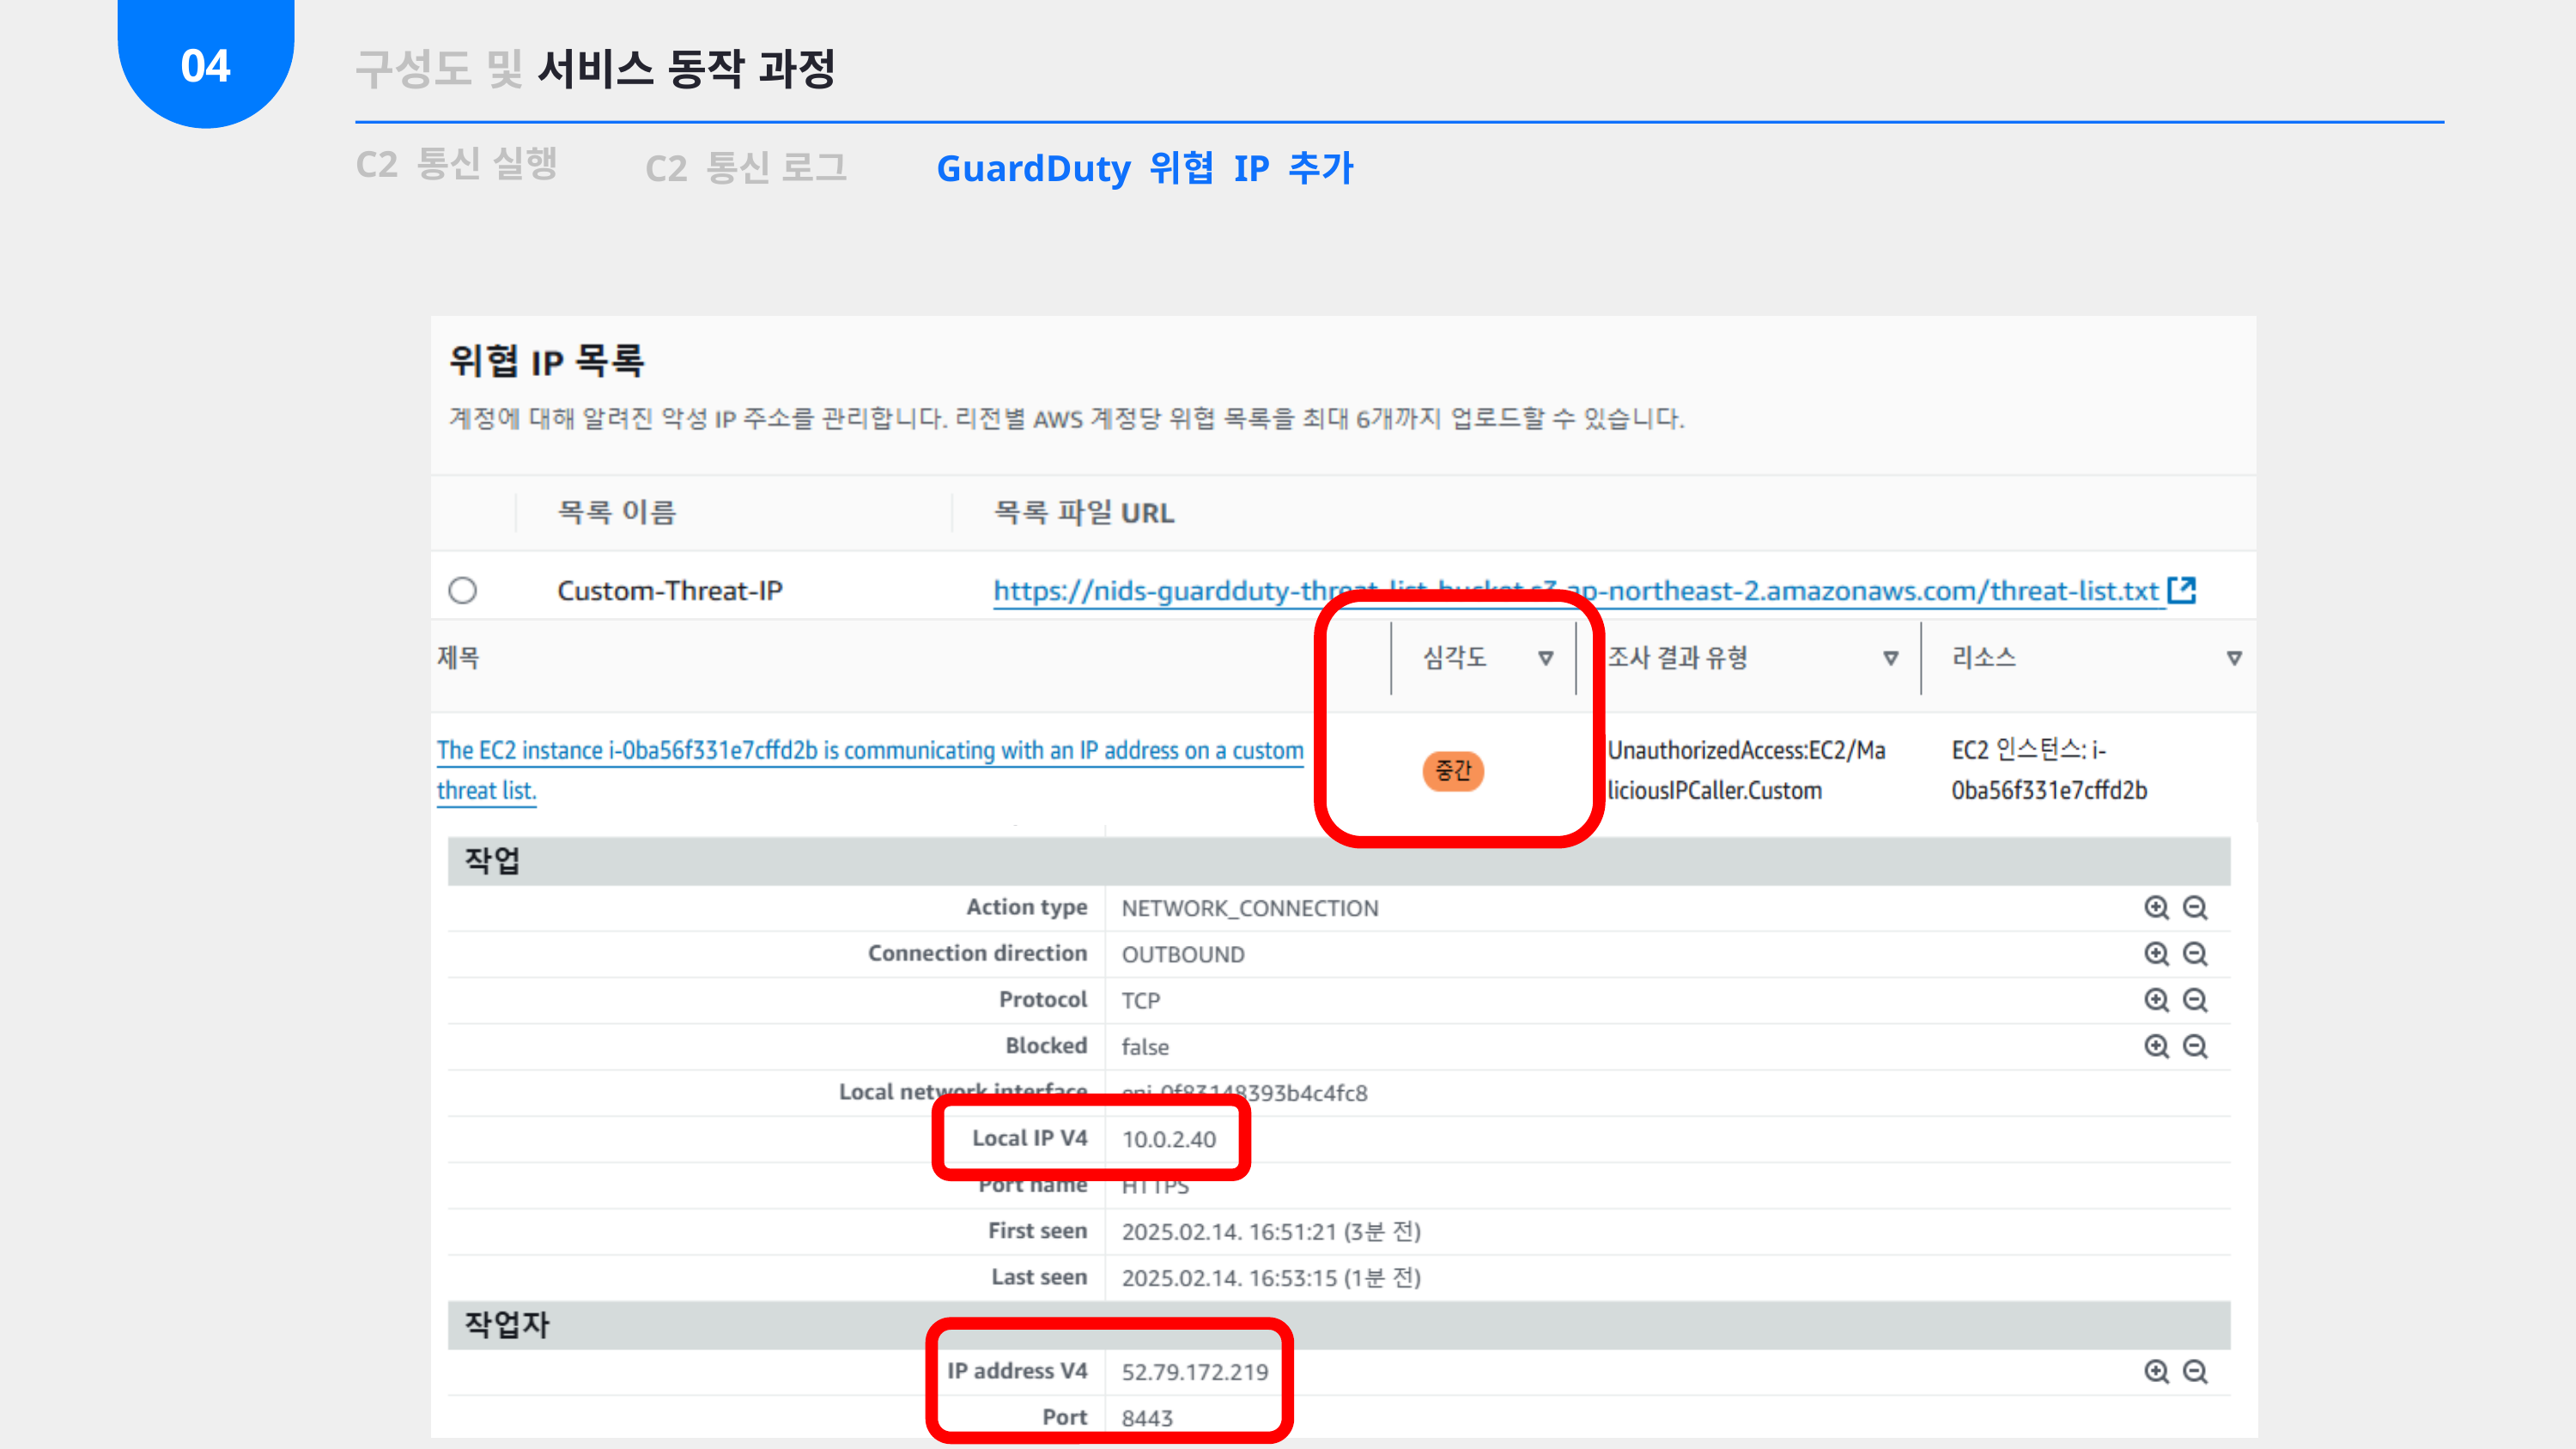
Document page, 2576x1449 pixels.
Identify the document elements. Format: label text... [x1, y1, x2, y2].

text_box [430, 316, 2259, 1439]
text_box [117, 0, 295, 129]
text_box 구성도 및 서비스 동작 과정 [355, 33, 966, 94]
text_box C2 통신 로그 [644, 128, 870, 189]
text_box C2 통신 실행 [355, 124, 571, 185]
text_box GuardDuty 위협 IP 추가 [936, 128, 1406, 189]
